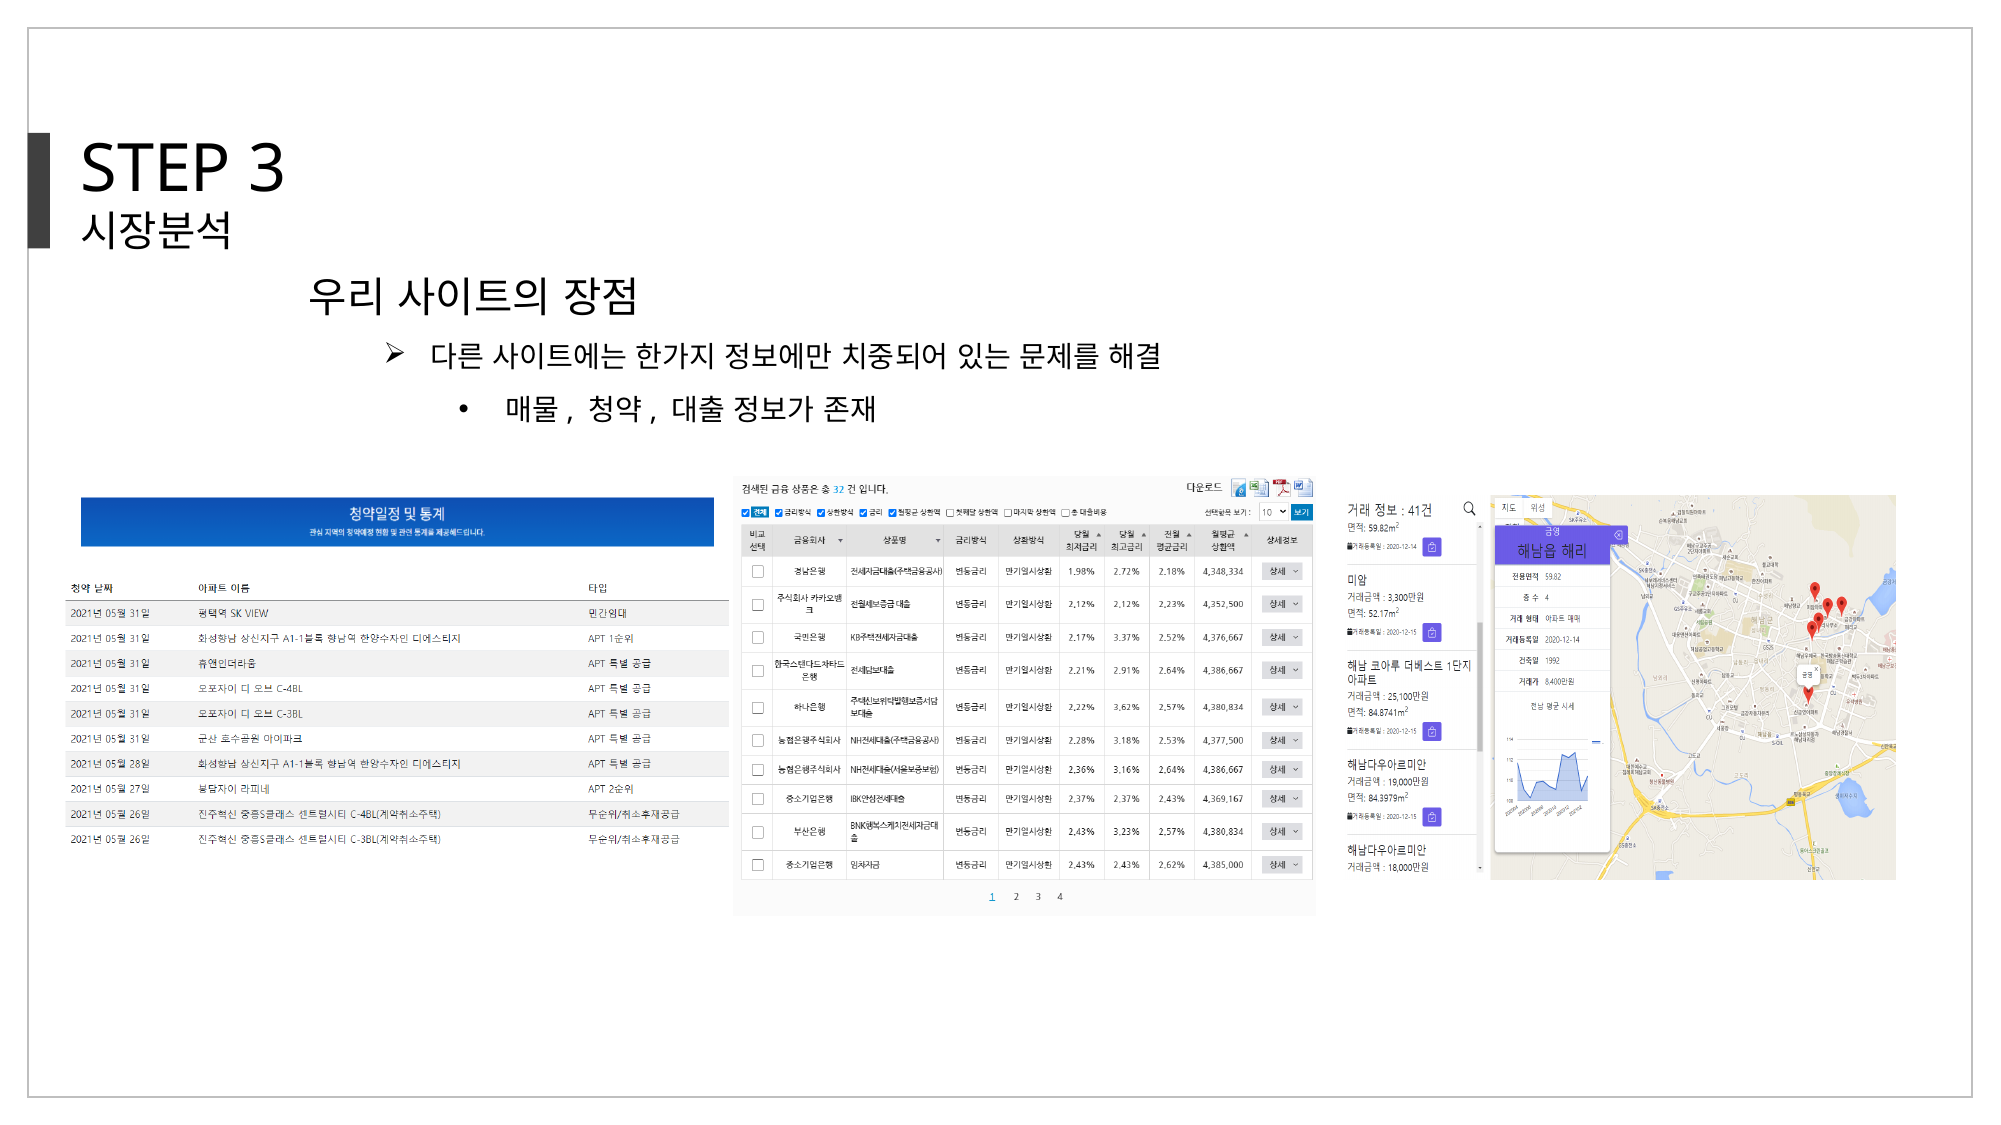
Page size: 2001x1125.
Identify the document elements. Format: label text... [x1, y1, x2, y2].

text_box 우리 사이트의 장점 다른 사이트에는 한가지 정보에만 치중되어 있는 문제를 해결 매물, 청약, 대출 정보가 존재 [293, 263, 1362, 434]
text_box [27, 132, 51, 249]
picture [49, 476, 1316, 916]
text_box [27, 27, 1973, 1098]
text_box STEP 3 시장분석 [65, 117, 863, 263]
picture [1343, 495, 1896, 880]
